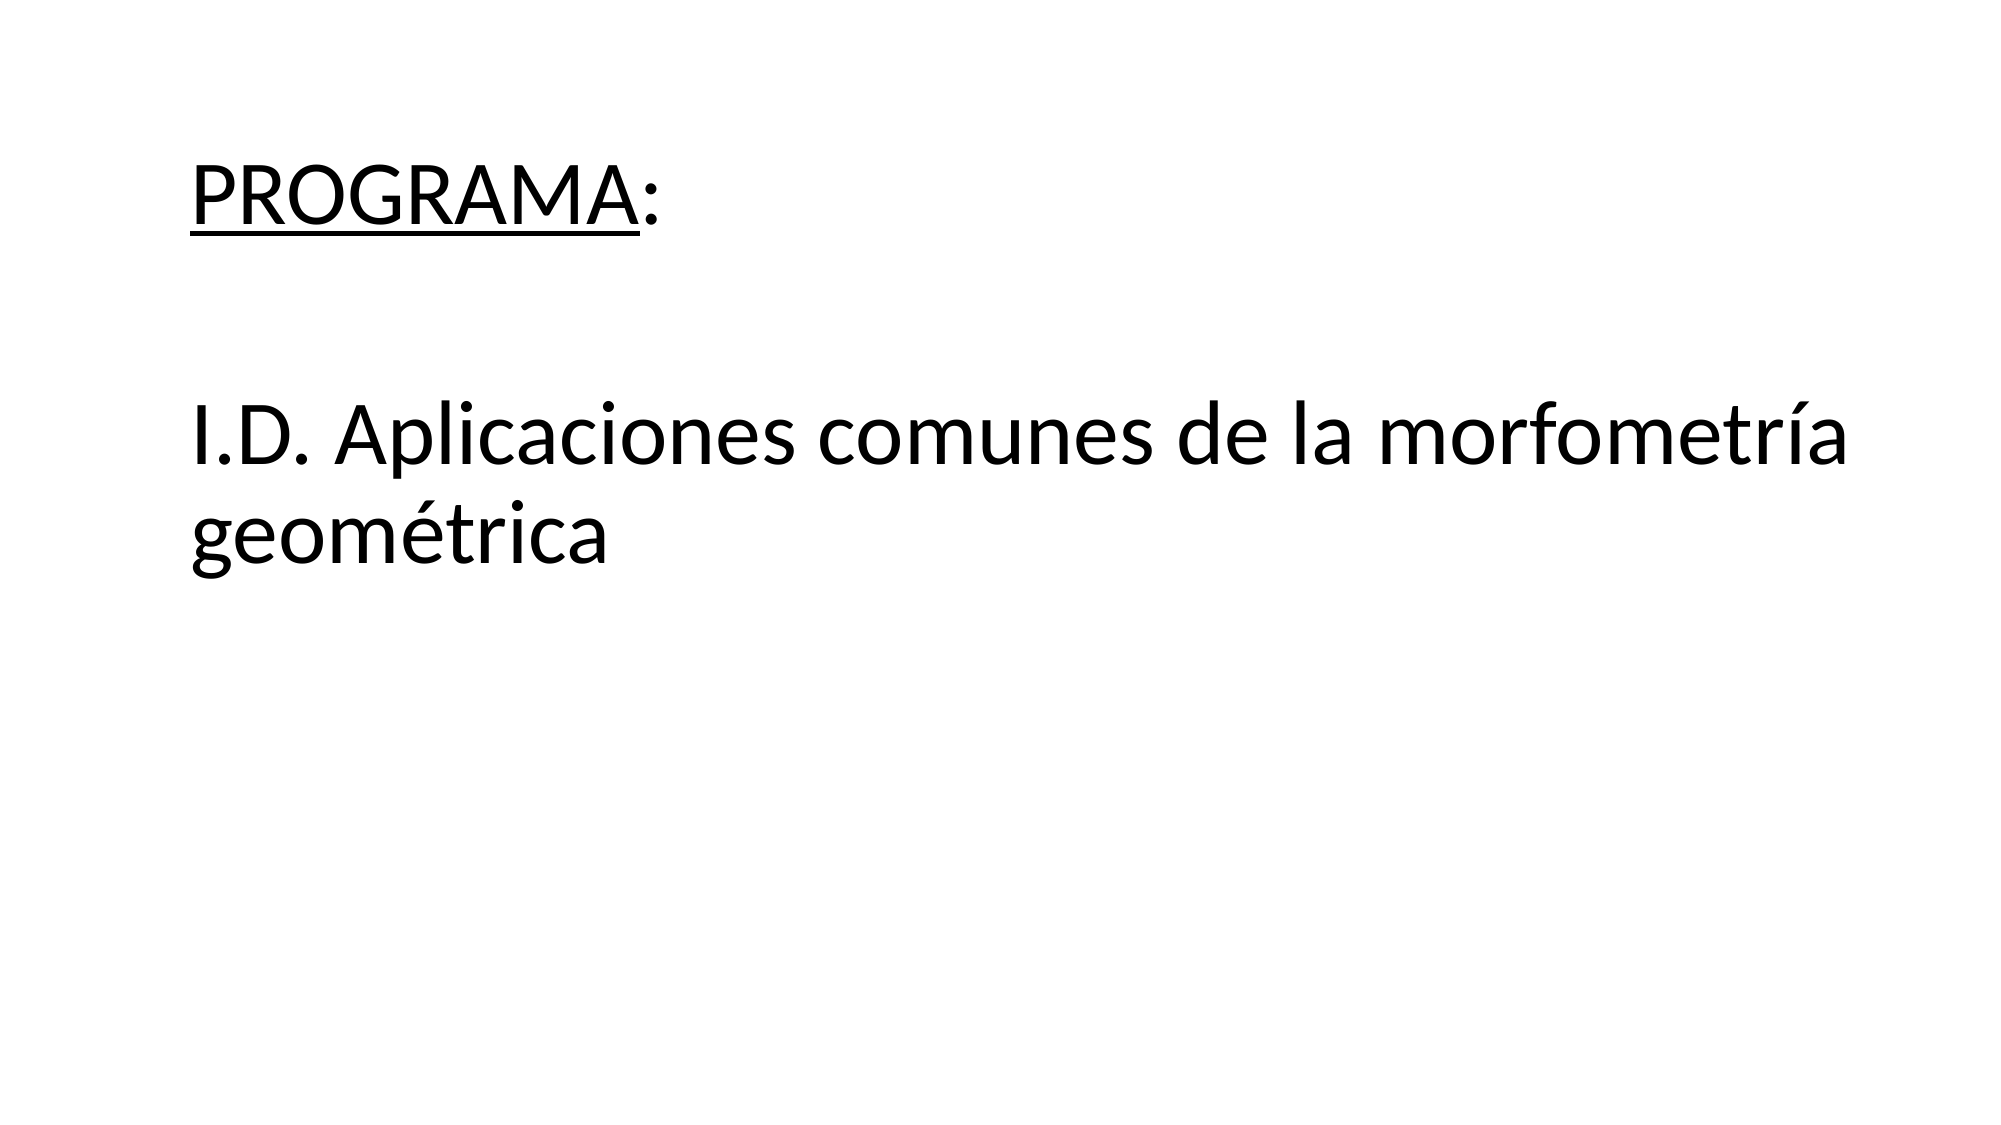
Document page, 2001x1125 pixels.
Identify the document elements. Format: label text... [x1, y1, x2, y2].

subtitle PROGRAMA: I.D. Aplicaciones comunes de la morfometría geométrica [175, 138, 1896, 908]
